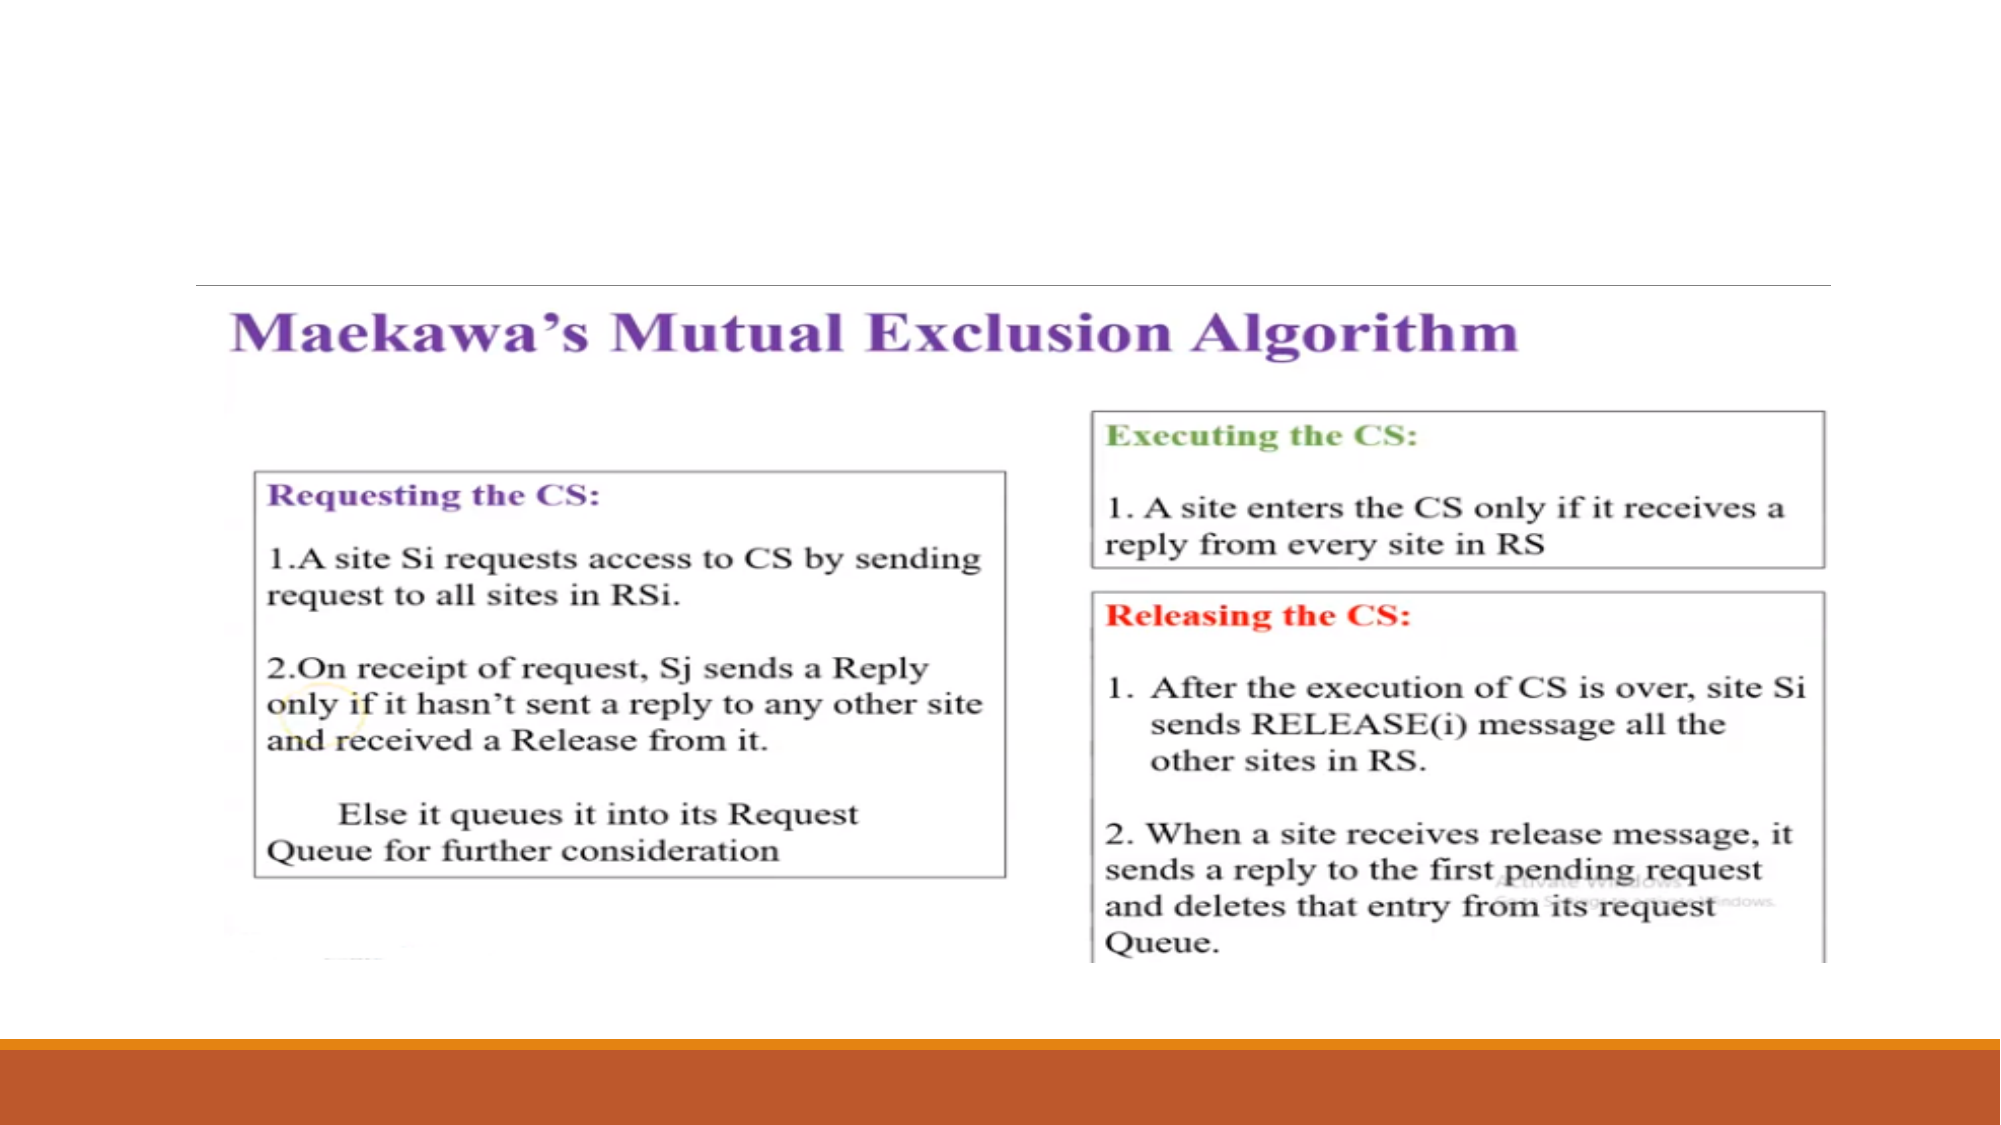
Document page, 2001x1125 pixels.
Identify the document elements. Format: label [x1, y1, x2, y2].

list [223, 302, 1831, 964]
